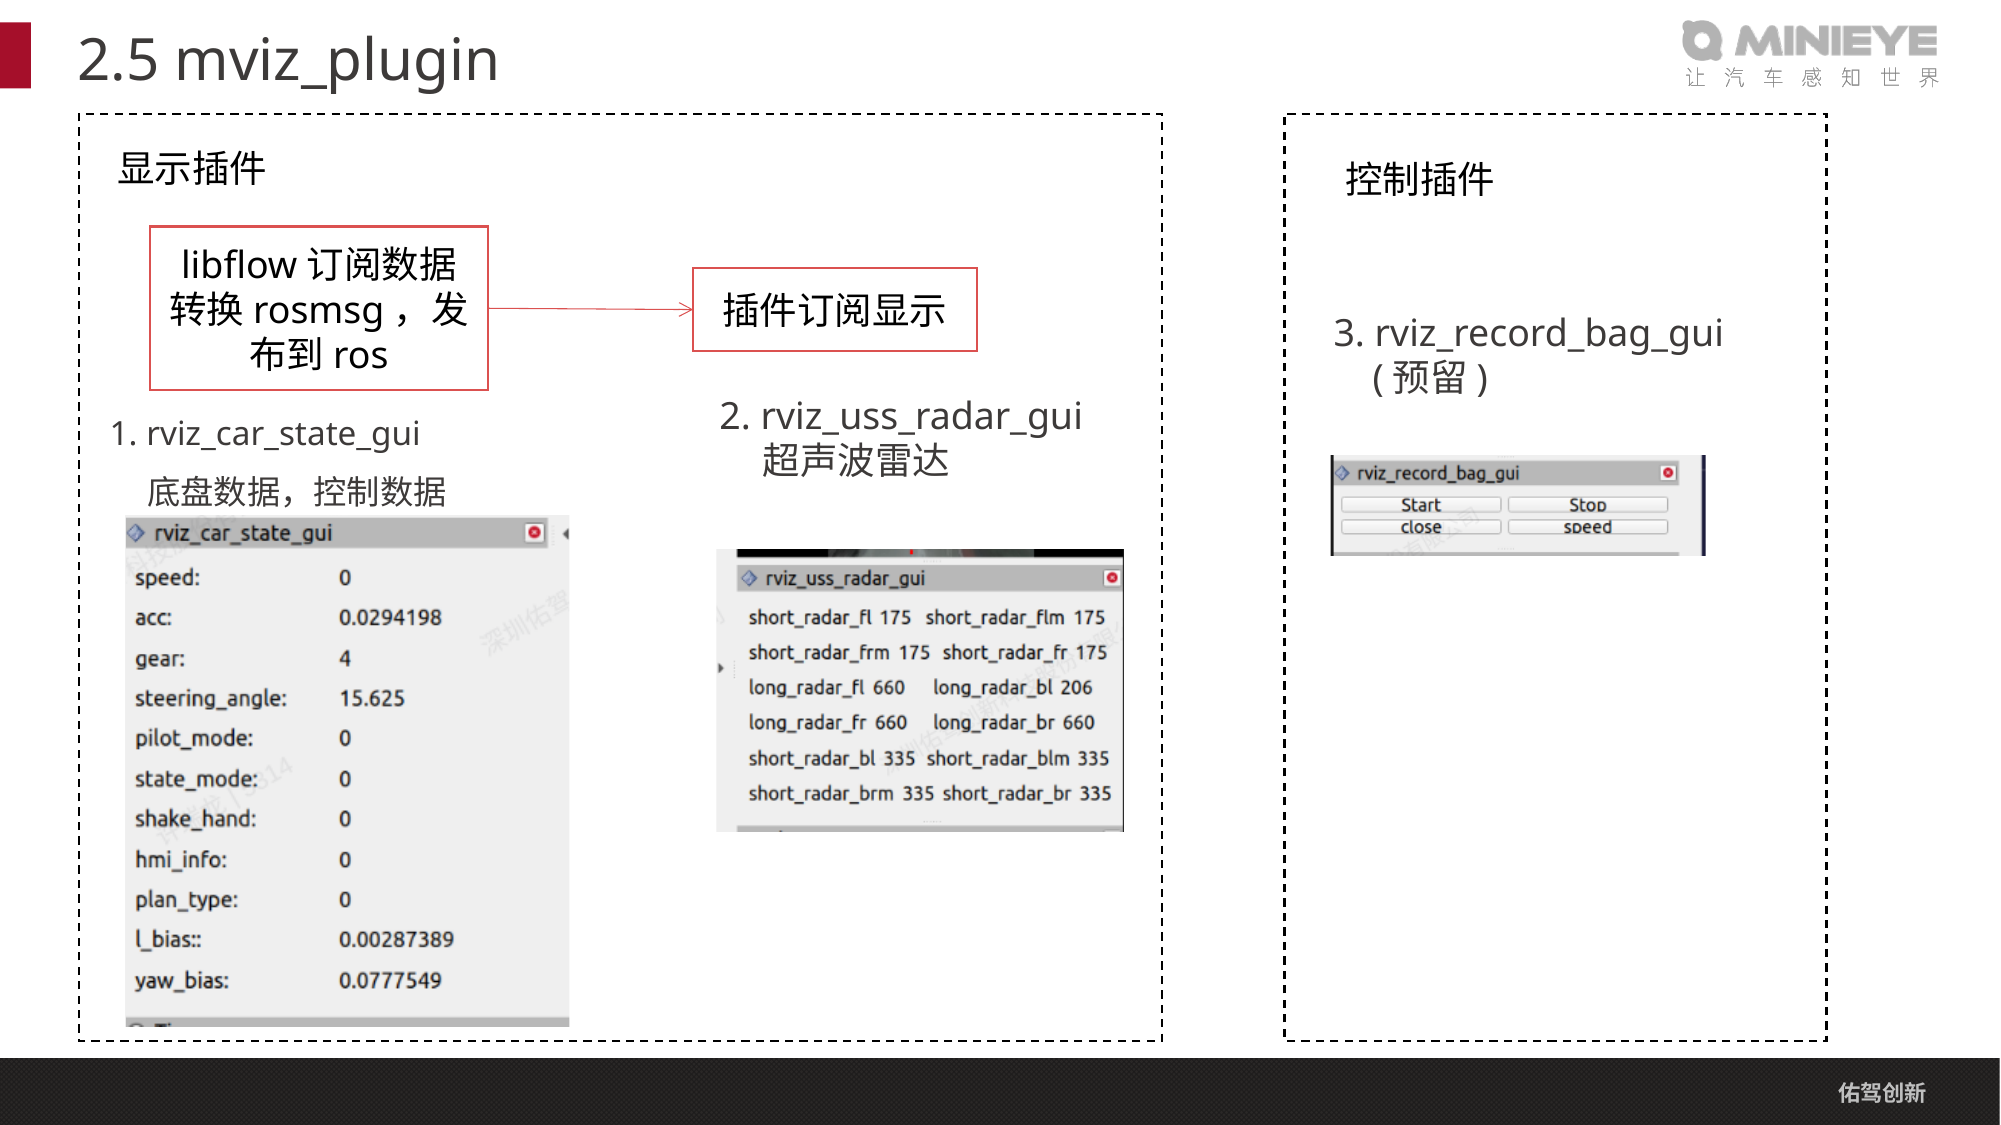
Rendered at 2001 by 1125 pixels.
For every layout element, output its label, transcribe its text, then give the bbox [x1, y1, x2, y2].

text_box [78, 113, 1163, 1042]
picture [0, 1058, 2000, 1125]
text_box 2. rviz_uss_radar_gui 超声波雷达 [704, 384, 1122, 490]
text_box 控制插件 [1330, 149, 1511, 209]
text_box 显示插件 [102, 137, 306, 197]
text_box 1. rviz_car_state_gui 底盘数据，控制数据 [94, 384, 557, 570]
text_box libflow订阅数据转换rosmsg，发布到ros [149, 225, 489, 391]
picture [716, 549, 1124, 832]
text_box 插件订阅显示 [692, 267, 978, 352]
text_box 3. rviz_record_bag_gui (预留) [1318, 302, 1765, 407]
picture [1670, 20, 1983, 103]
text_box [1283, 113, 1828, 1042]
picture [125, 515, 570, 1027]
title 2.5 mviz_plugin [62, 13, 1649, 101]
picture [1330, 455, 1706, 556]
